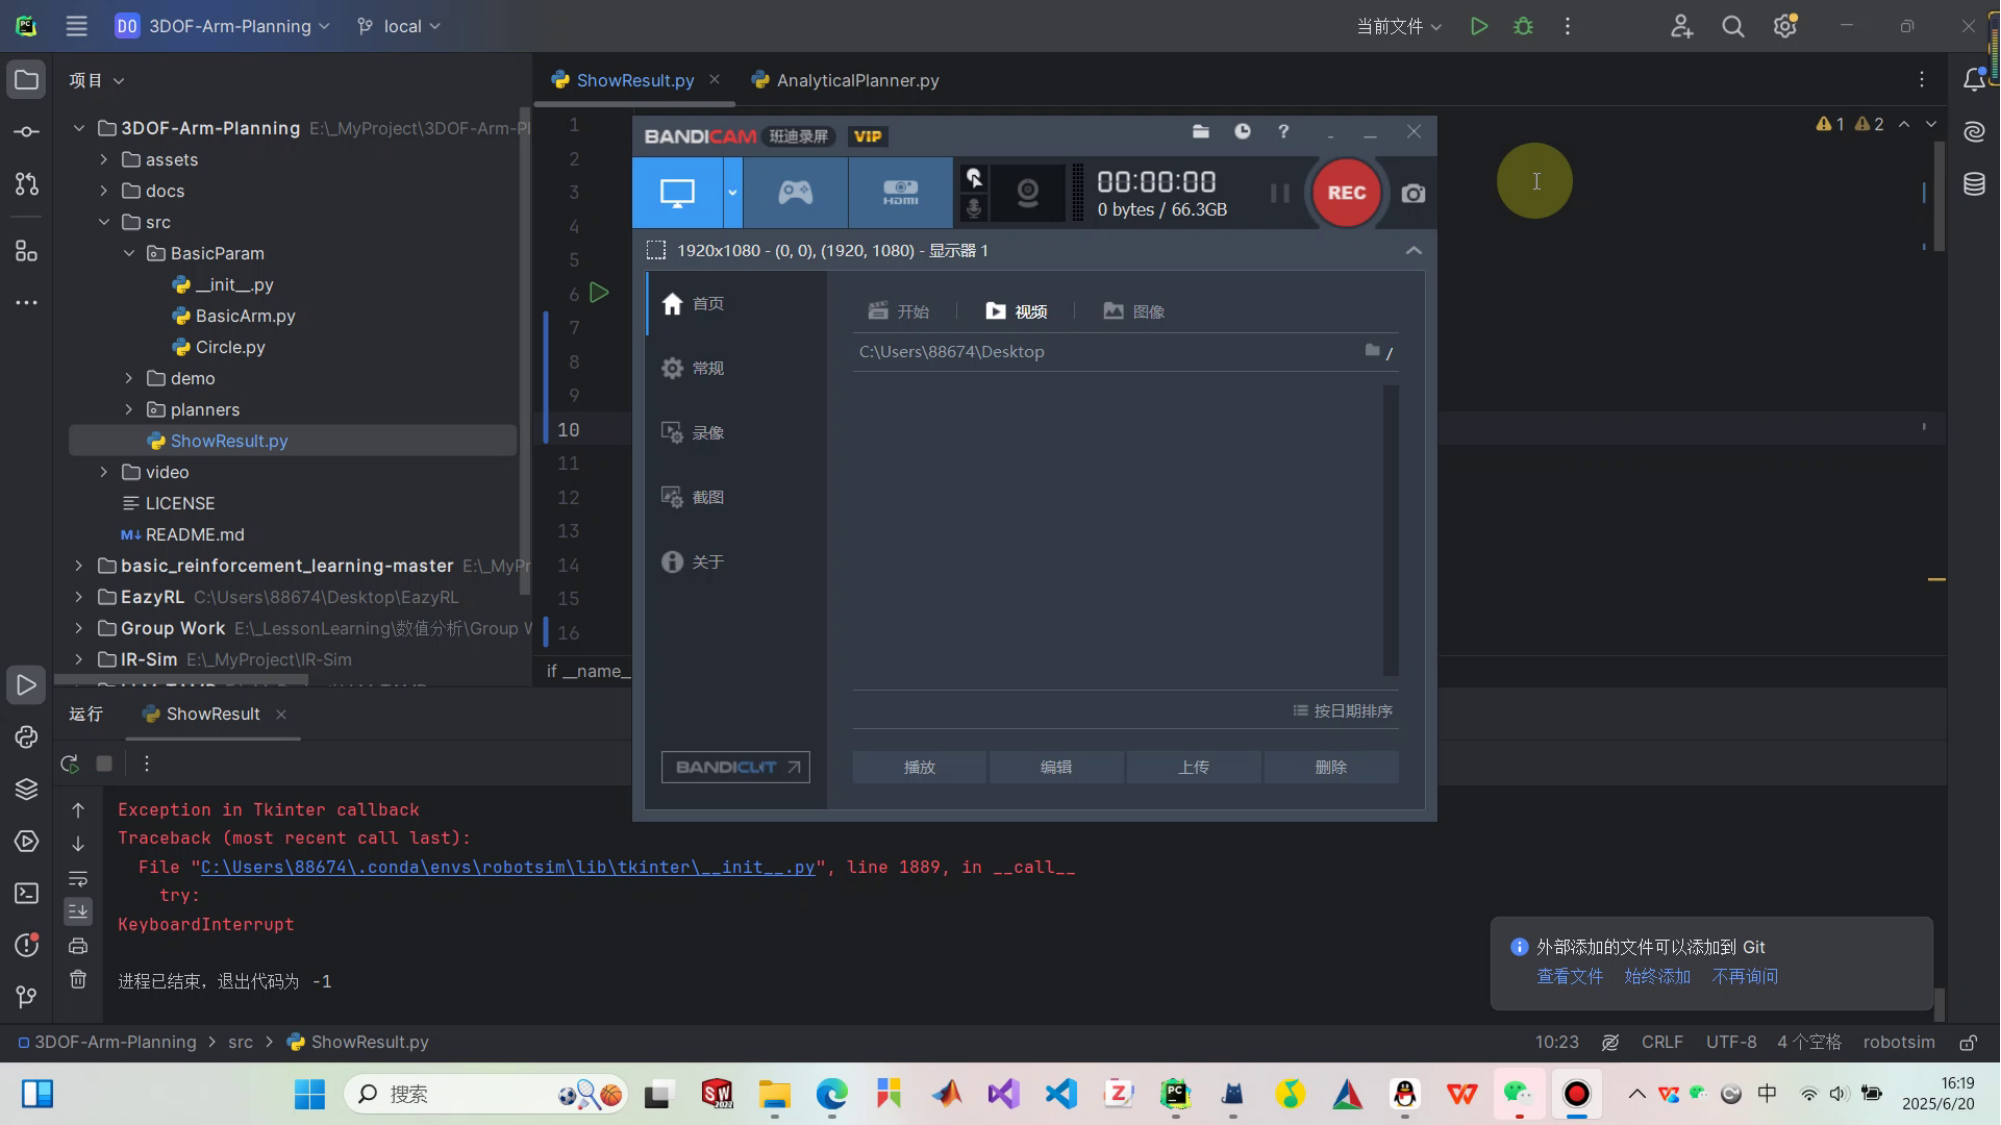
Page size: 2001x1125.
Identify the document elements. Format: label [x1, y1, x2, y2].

text_box [0, 0, 2000, 1125]
